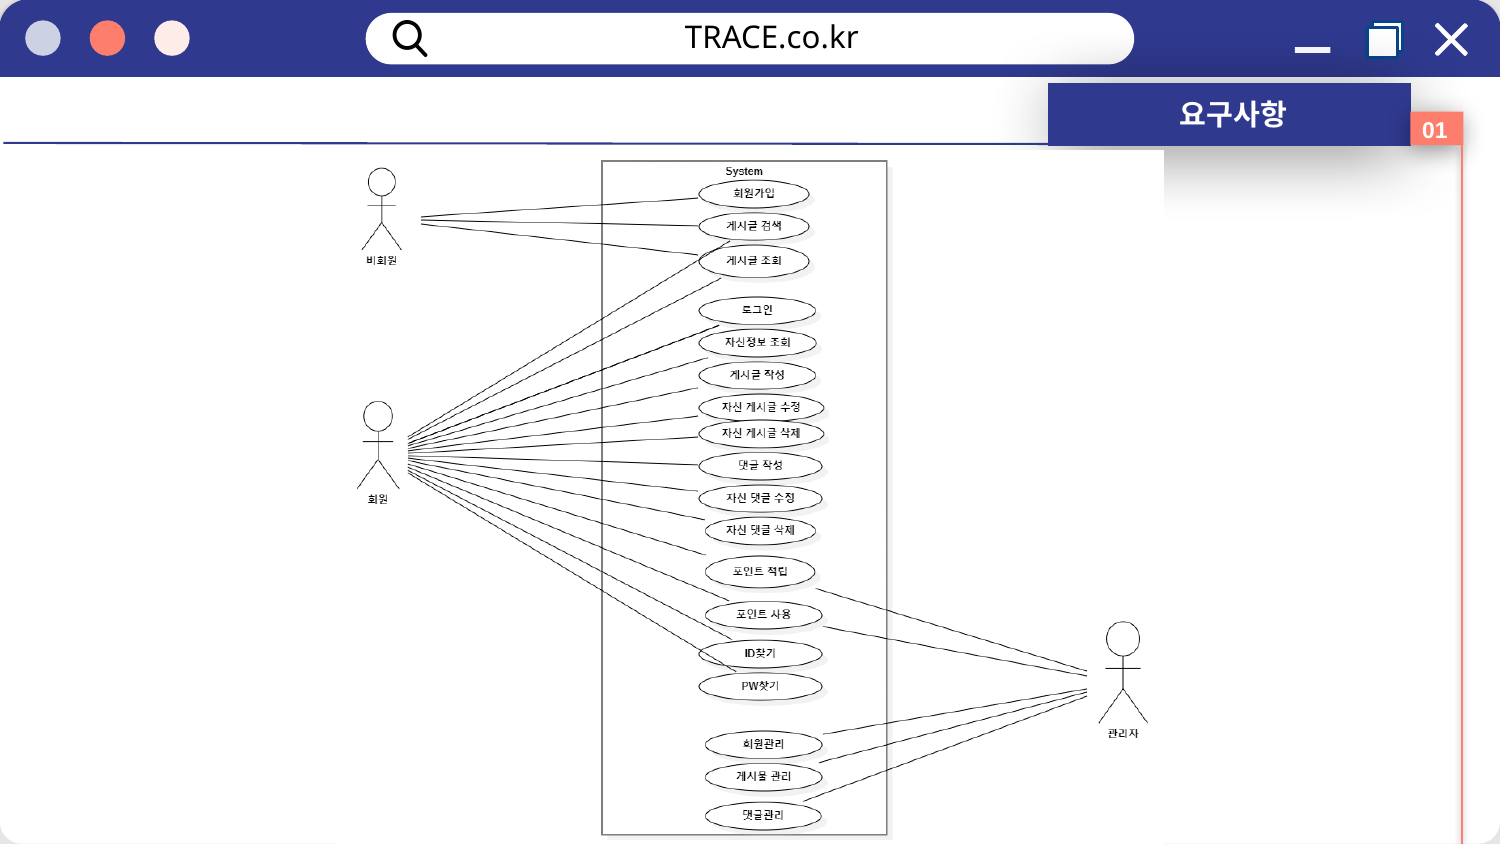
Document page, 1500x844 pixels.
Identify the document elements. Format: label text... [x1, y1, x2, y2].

picture [392, 20, 428, 57]
list 요구사항 [1048, 90, 1411, 140]
list 01 [1396, 108, 1465, 151]
picture [336, 150, 1164, 844]
